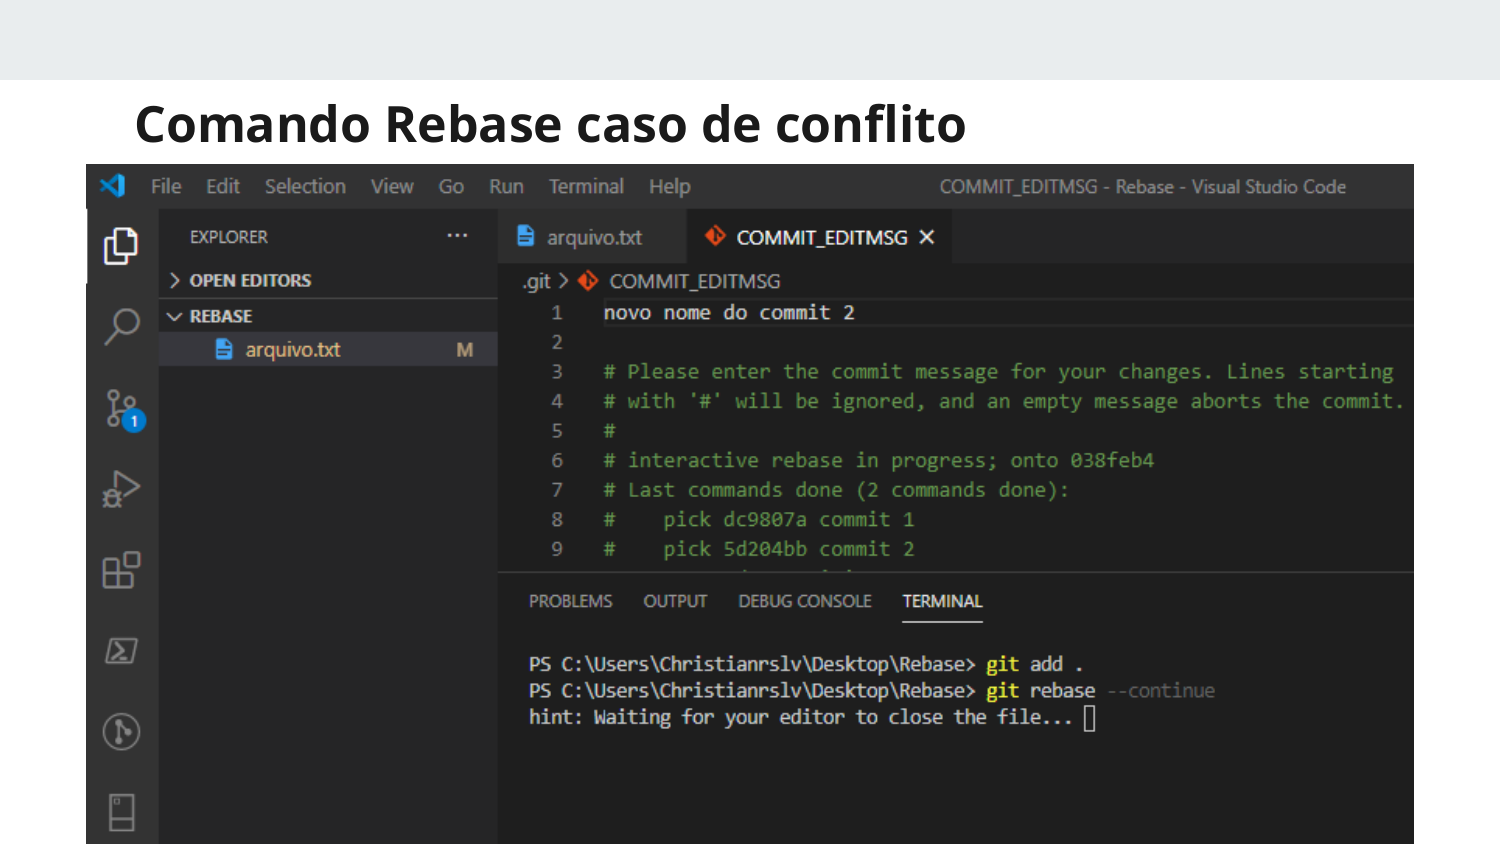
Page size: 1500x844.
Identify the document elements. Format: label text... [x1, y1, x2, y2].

title Comando Rebase caso de conflito [119, 77, 1381, 163]
picture [86, 164, 1414, 844]
